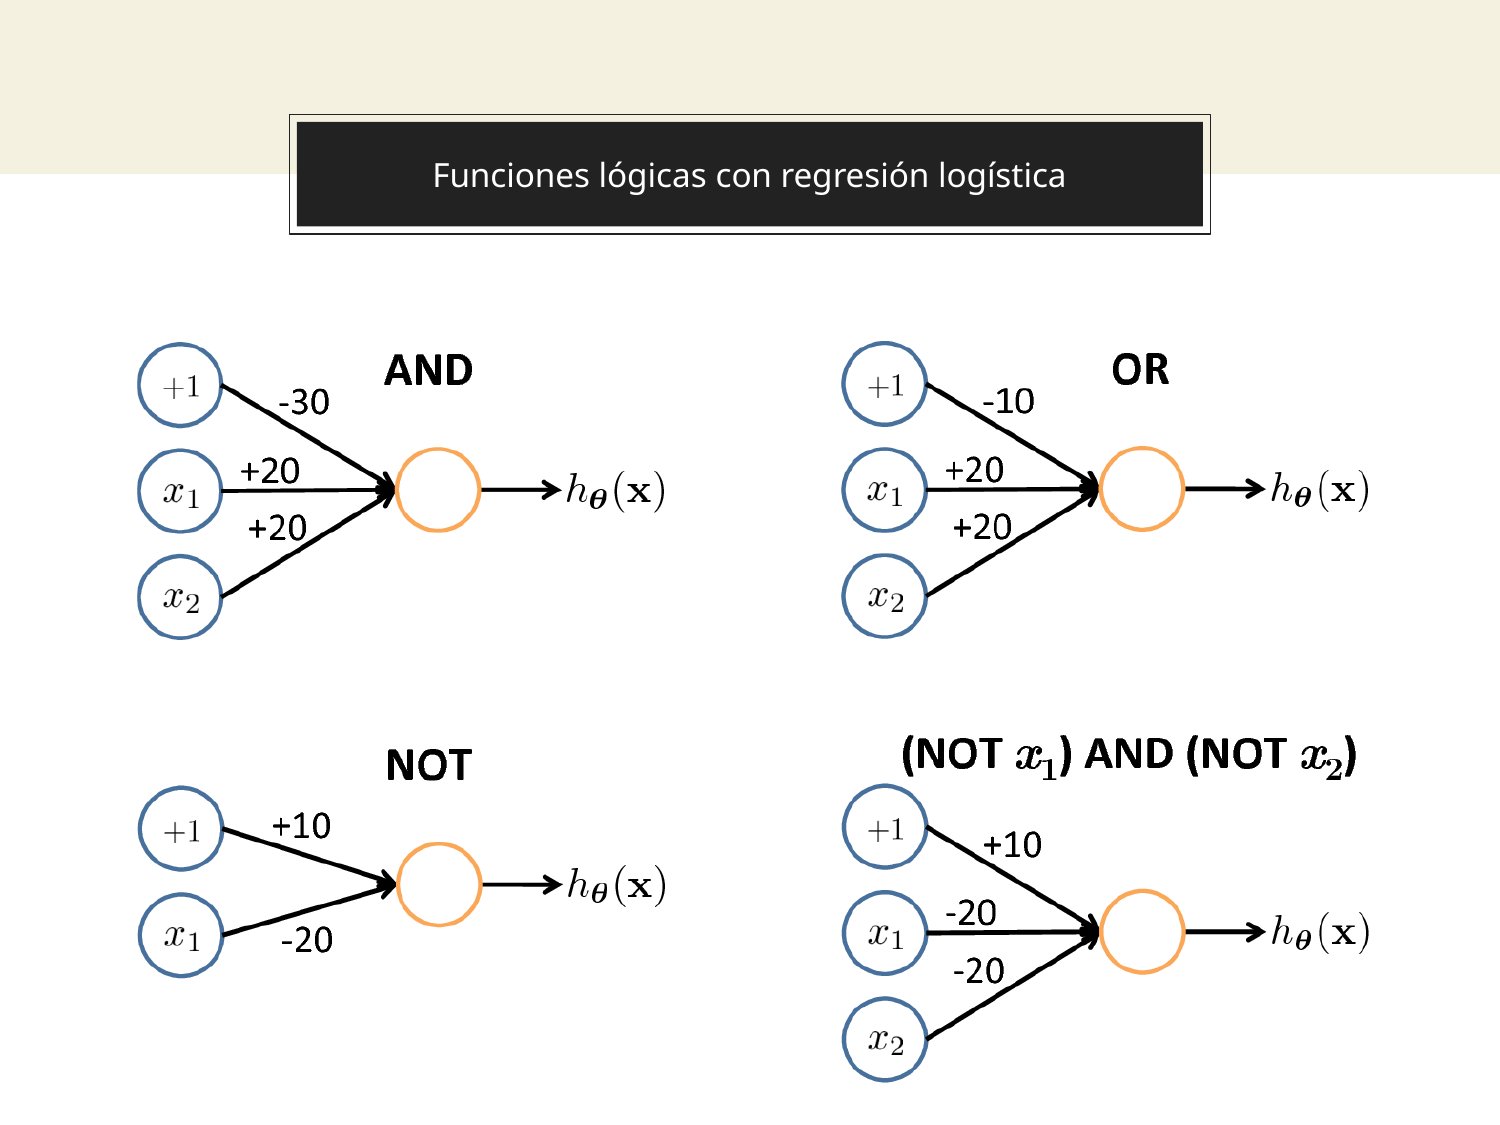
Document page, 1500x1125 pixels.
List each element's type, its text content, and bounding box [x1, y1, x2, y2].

picture [34, 255, 1465, 1105]
title Funciones lógicas con regresión logística [296, 121, 1203, 227]
